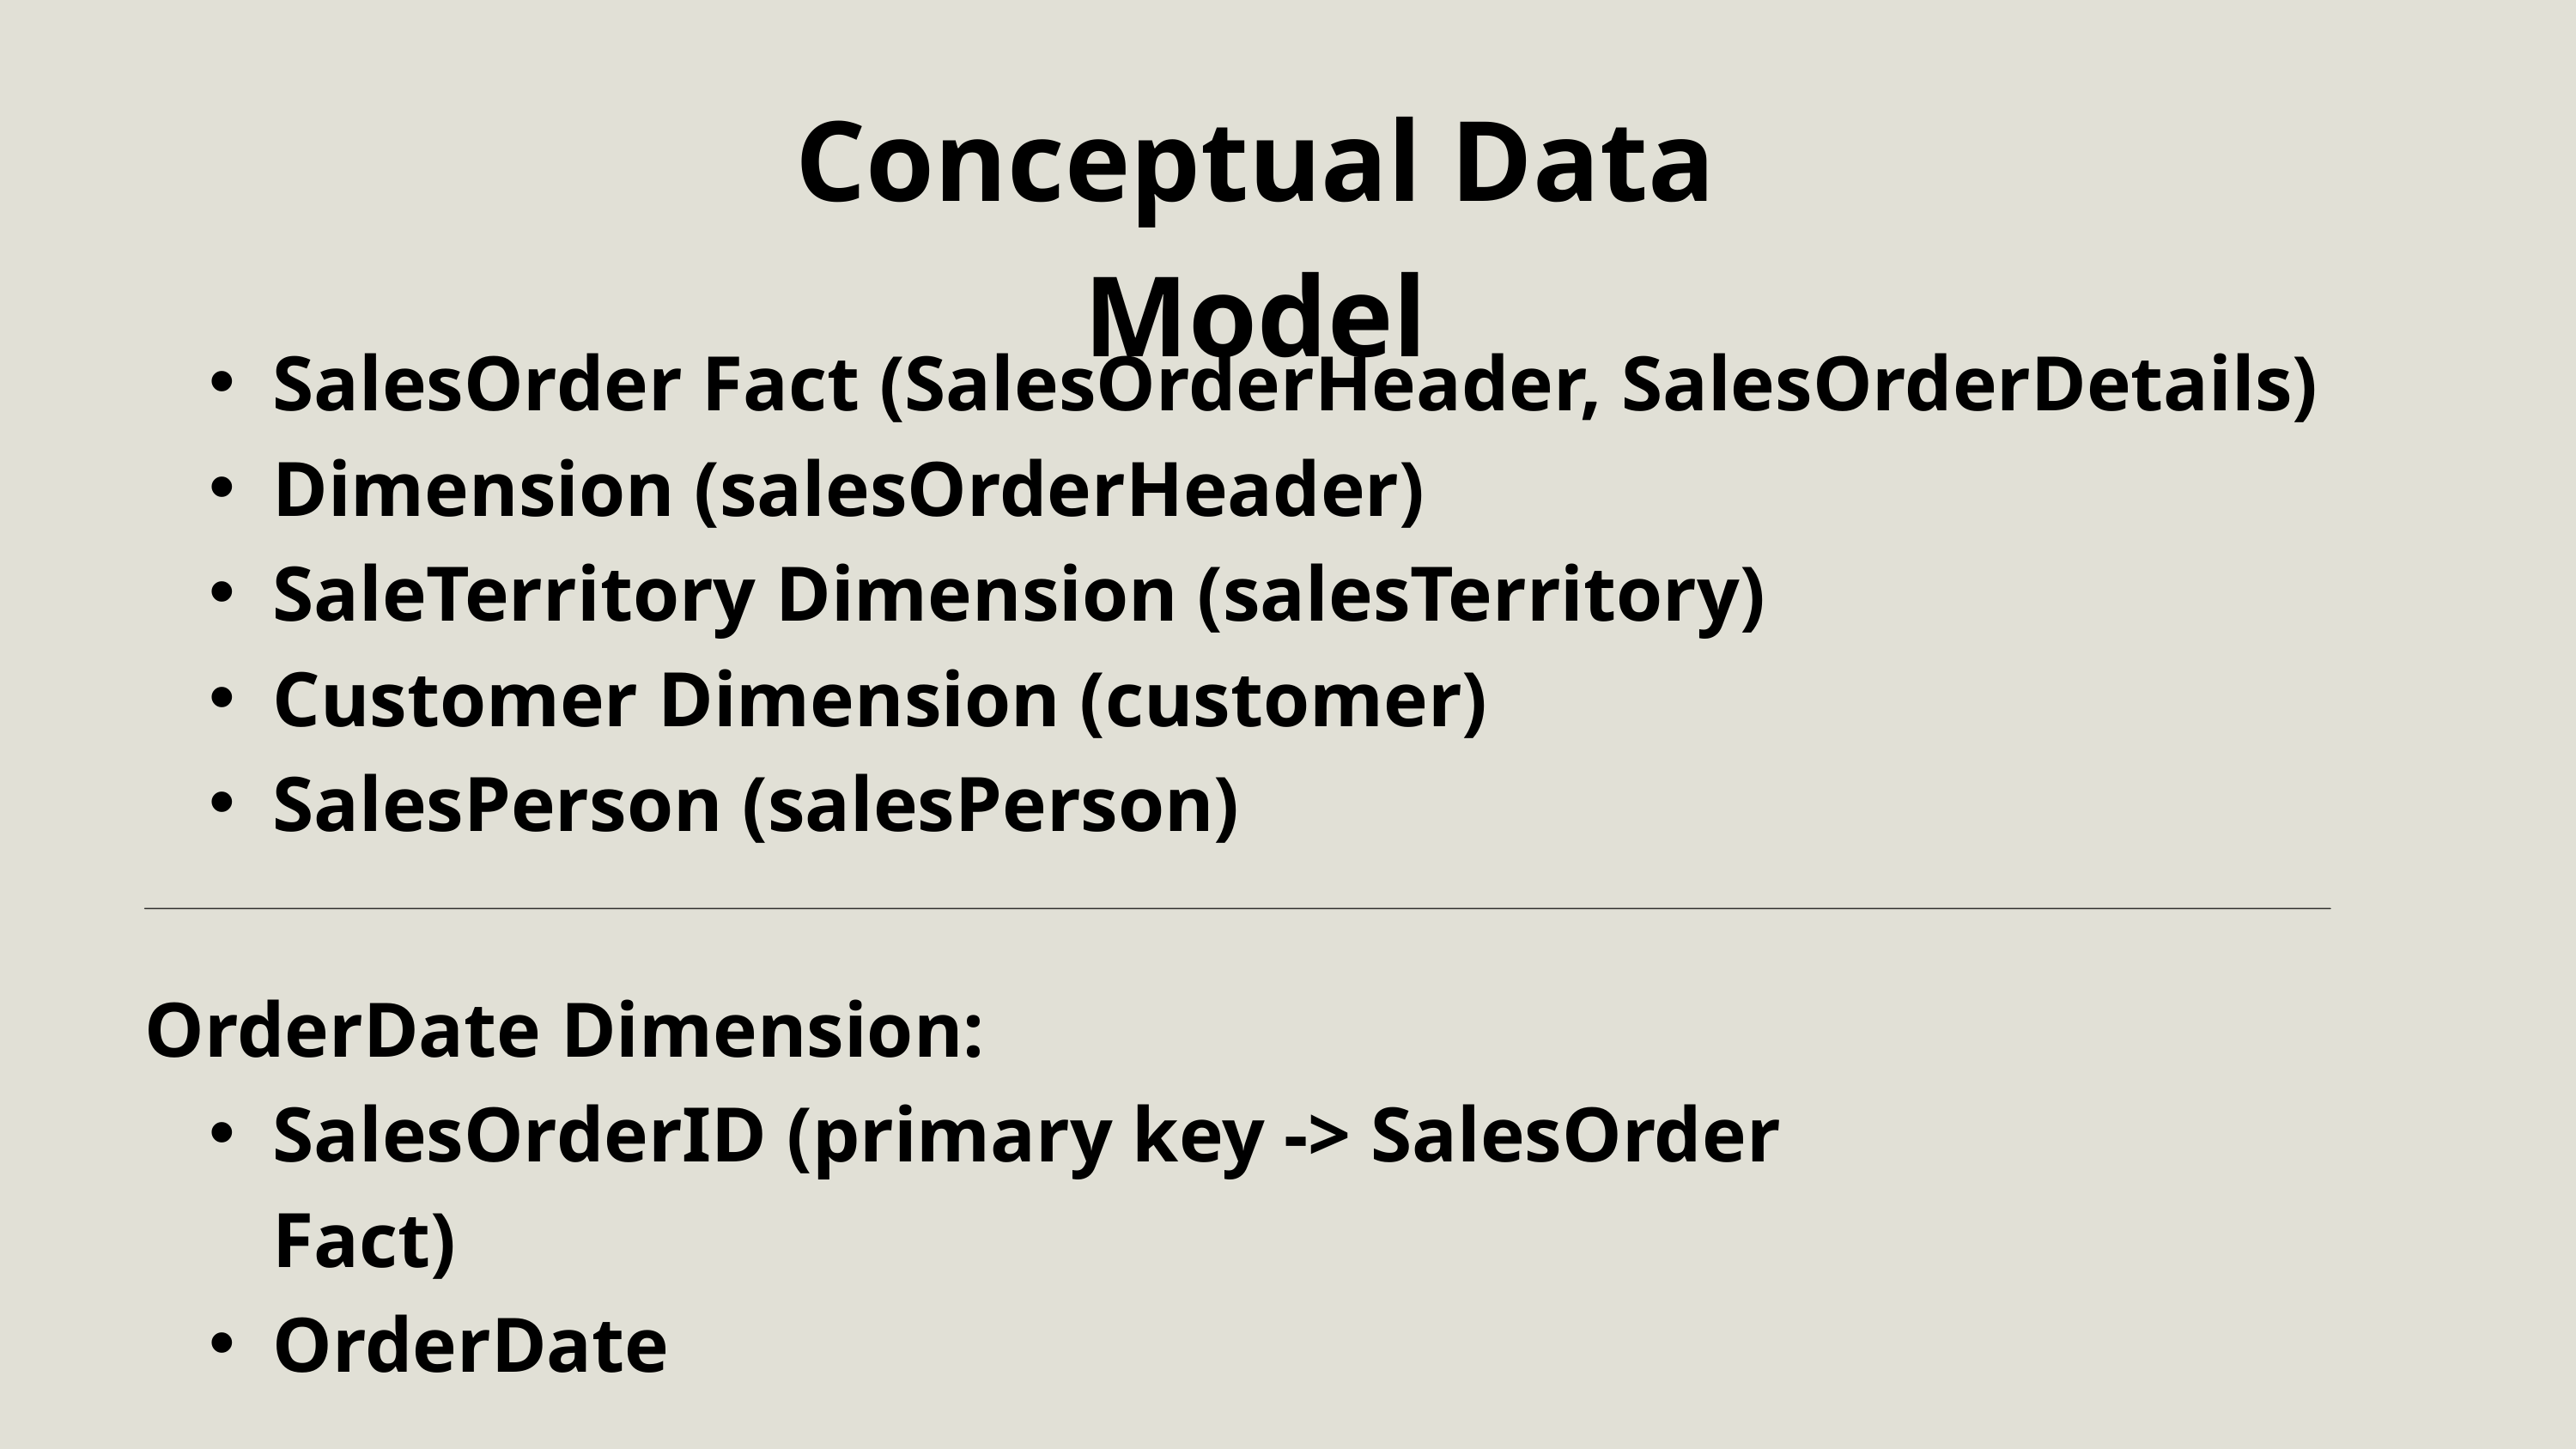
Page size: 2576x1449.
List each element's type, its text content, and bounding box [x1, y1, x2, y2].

text_box OrderDate Dimension: SalesOrderID (primary key -> SalesOrder Fact) OrderDate [144, 967, 1984, 1388]
text_box SalesOrder Fact (SalesOrderHeader, SalesOrderDetails) Dimension (salesOrderHeader) SaleTerritory Dimension (salesTerritory) Customer Dimension (customer) SalesPerson (salesPerson) [144, 320, 2331, 847]
text_box Conceptual Data Model [610, 68, 1902, 379]
